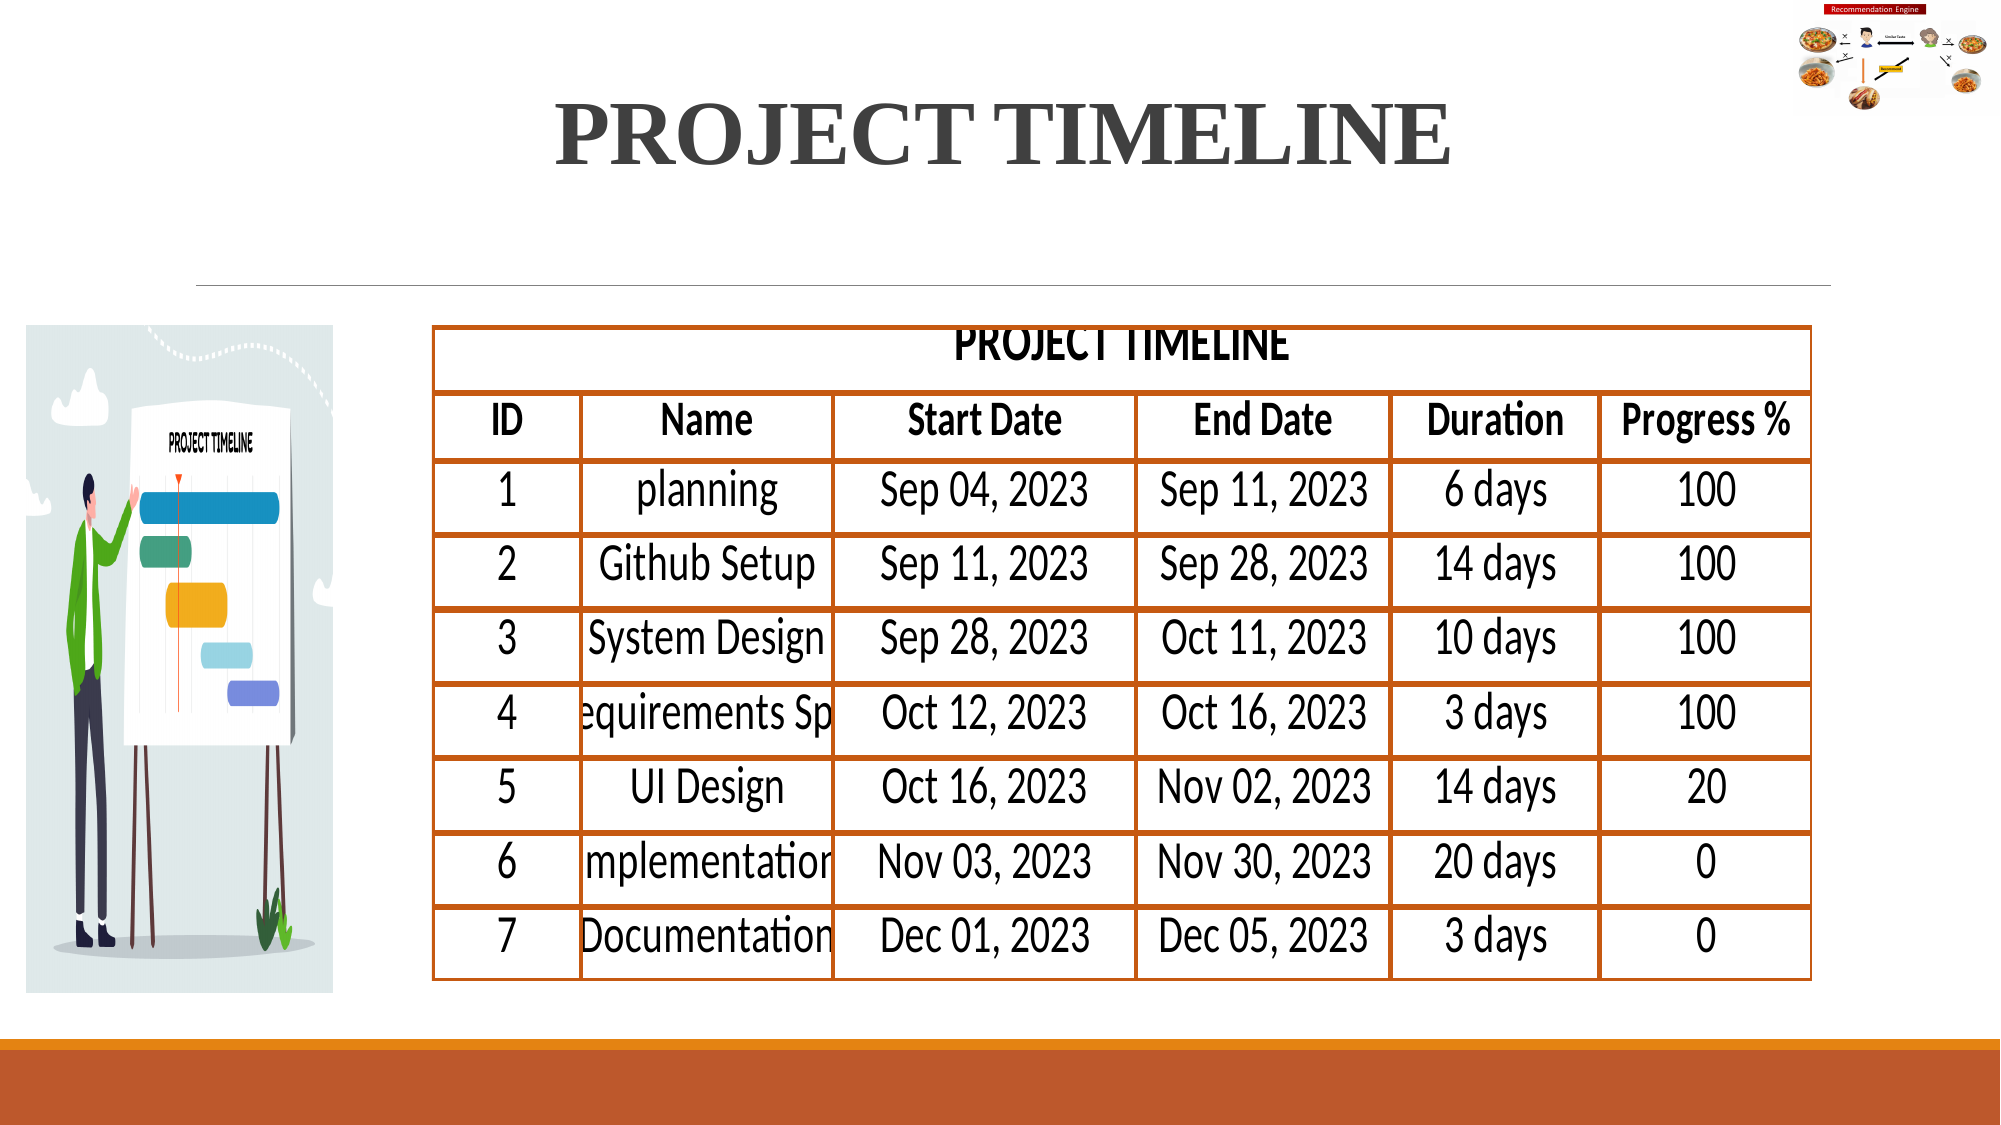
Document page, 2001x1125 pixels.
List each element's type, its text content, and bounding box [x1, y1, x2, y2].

title PROJECT TIMELINE [180, 47, 1830, 191]
picture [1793, 0, 2000, 117]
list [431, 324, 1814, 983]
picture [26, 324, 334, 994]
